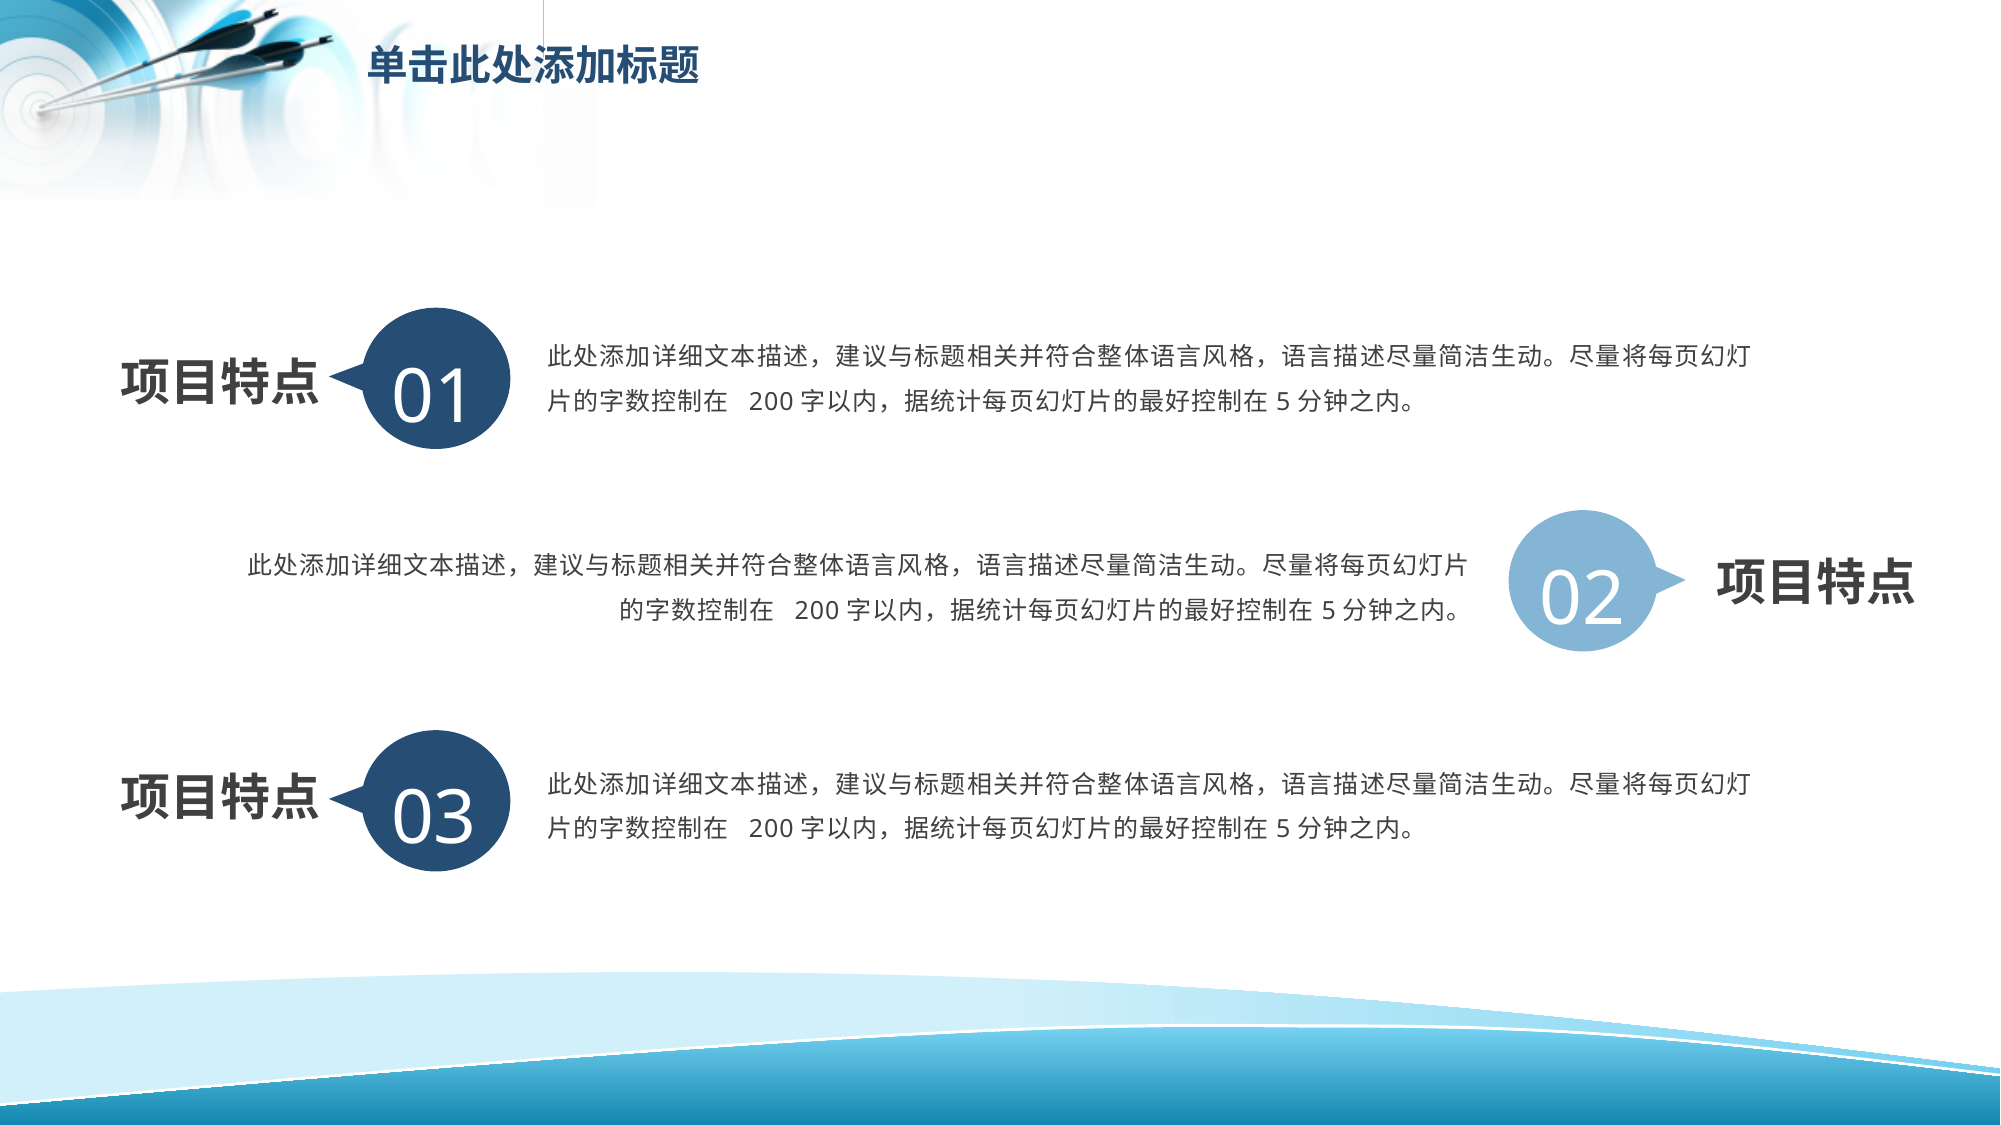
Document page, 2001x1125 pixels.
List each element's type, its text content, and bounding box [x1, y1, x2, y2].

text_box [361, 295, 1770, 449]
text_box 单击此处添加标题 [351, 16, 716, 97]
picture [0, 0, 597, 373]
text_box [220, 497, 1658, 652]
text_box 项目特点 [1701, 542, 1931, 618]
text_box 项目特点 [105, 758, 335, 833]
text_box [361, 716, 1770, 872]
text_box 项目特点 [105, 343, 335, 419]
